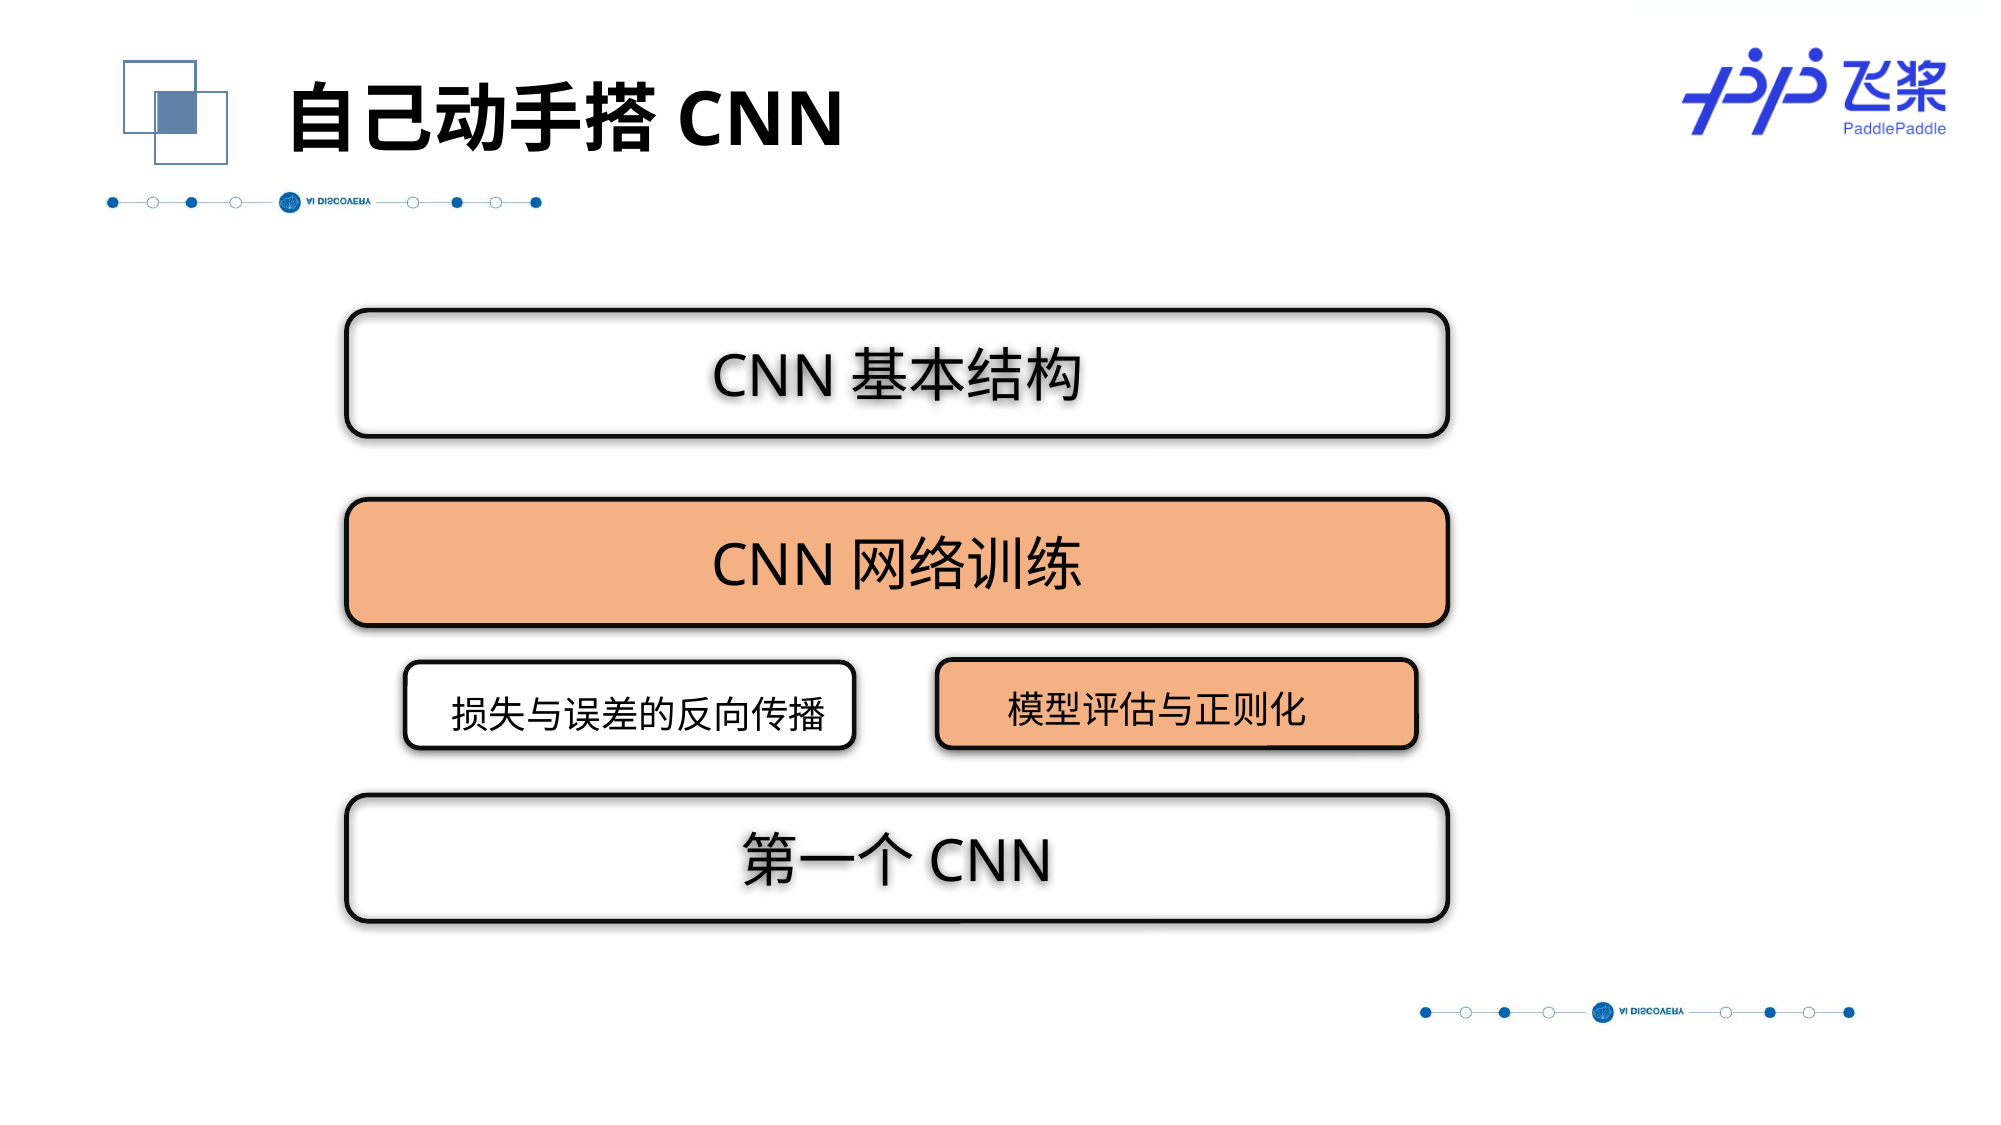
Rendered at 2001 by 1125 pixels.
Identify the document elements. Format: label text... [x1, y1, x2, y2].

text_box 损失与误差的反向传播 [405, 661, 855, 748]
text_box CNN基本结构 [346, 310, 1448, 437]
picture [1408, 990, 1863, 1039]
picture [95, 180, 550, 229]
text_box 自己动手搭CNN [269, 62, 958, 168]
text_box 模型评估与正则化 [937, 659, 1417, 748]
text_box 第一个CNN [346, 794, 1448, 922]
text_box CNN网络训练 [346, 499, 1448, 626]
picture [1635, 0, 1988, 173]
